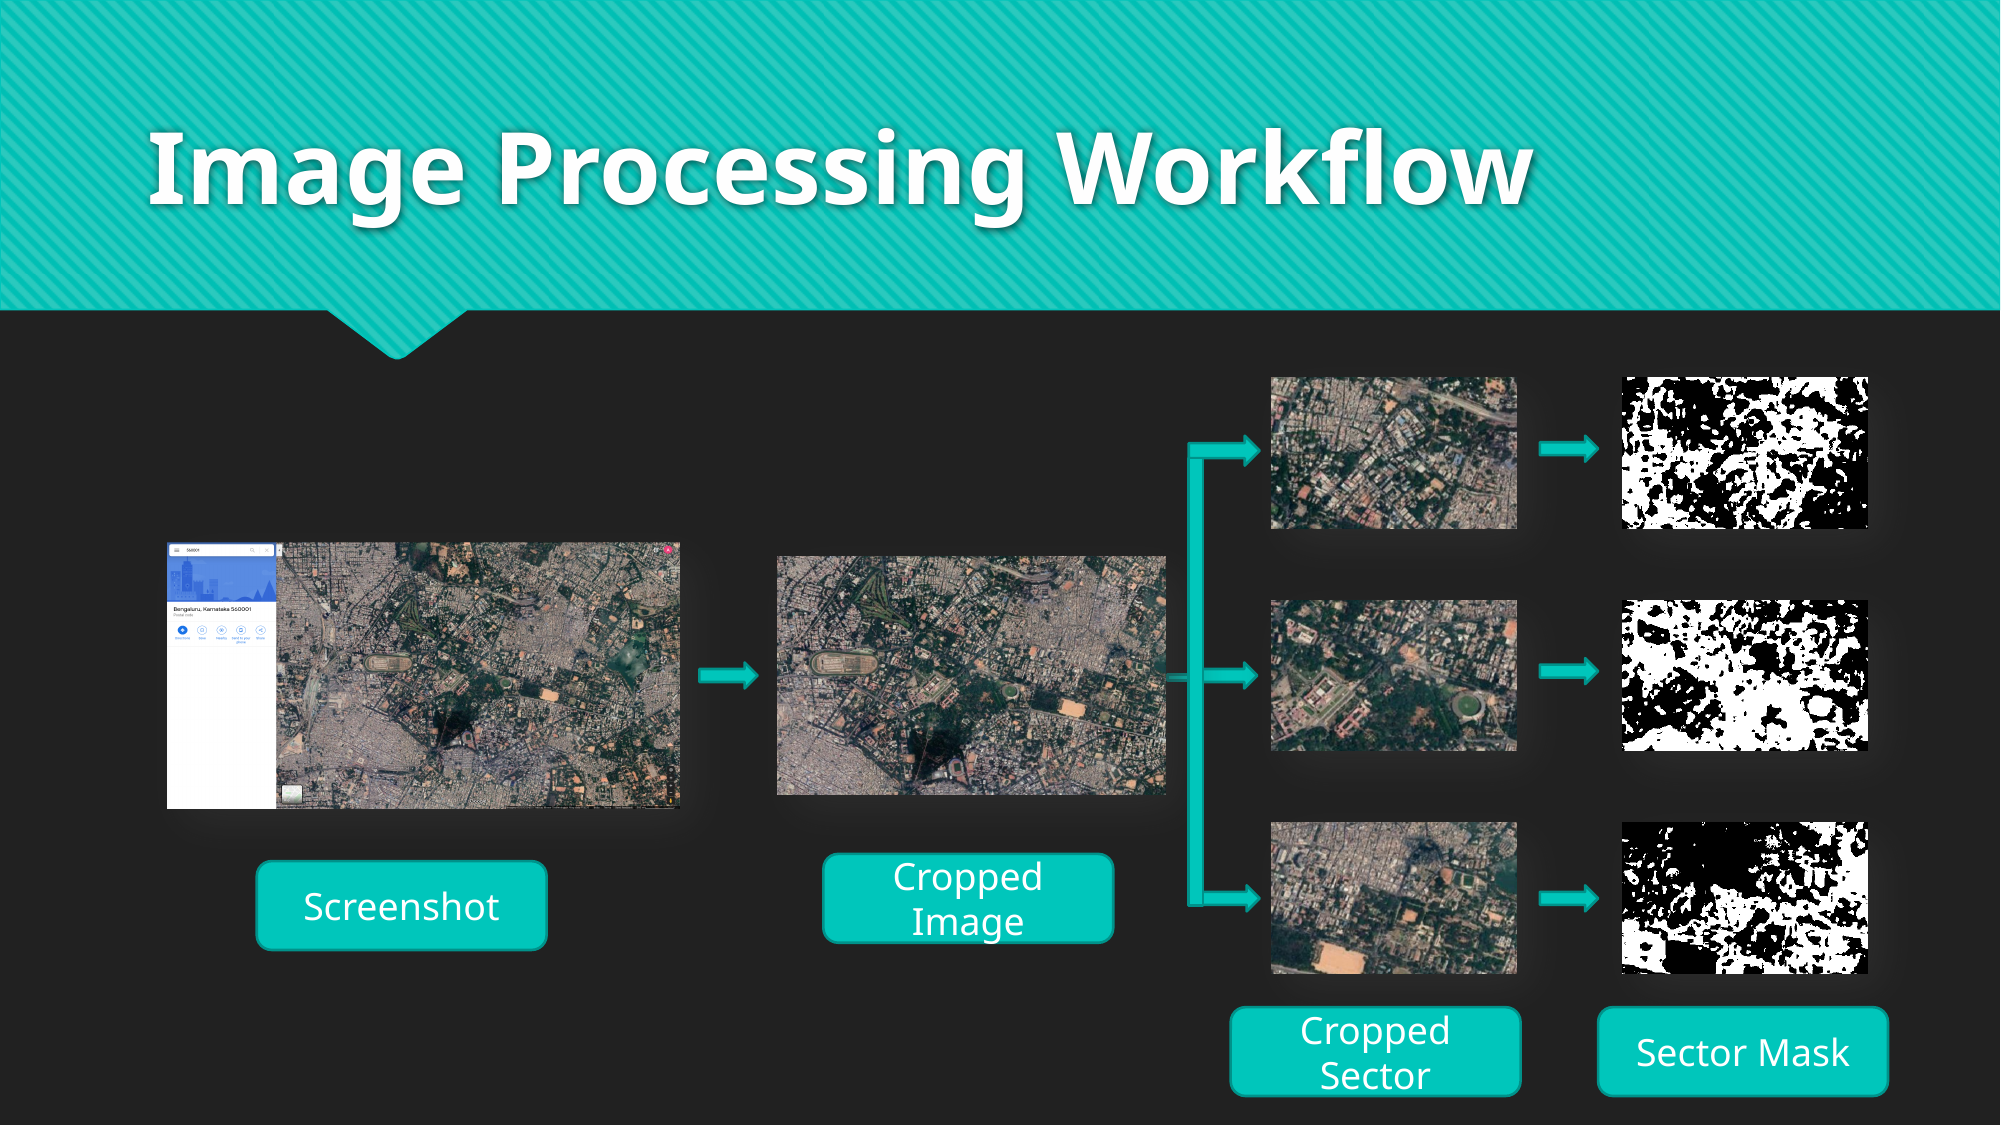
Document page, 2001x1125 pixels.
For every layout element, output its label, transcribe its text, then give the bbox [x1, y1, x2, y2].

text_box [166, 376, 1868, 975]
text_box Cropped Sector [1229, 1005, 1522, 1098]
title Image Processing Workflow [132, 73, 1868, 233]
text_box Sector Mask [1596, 1005, 1890, 1098]
